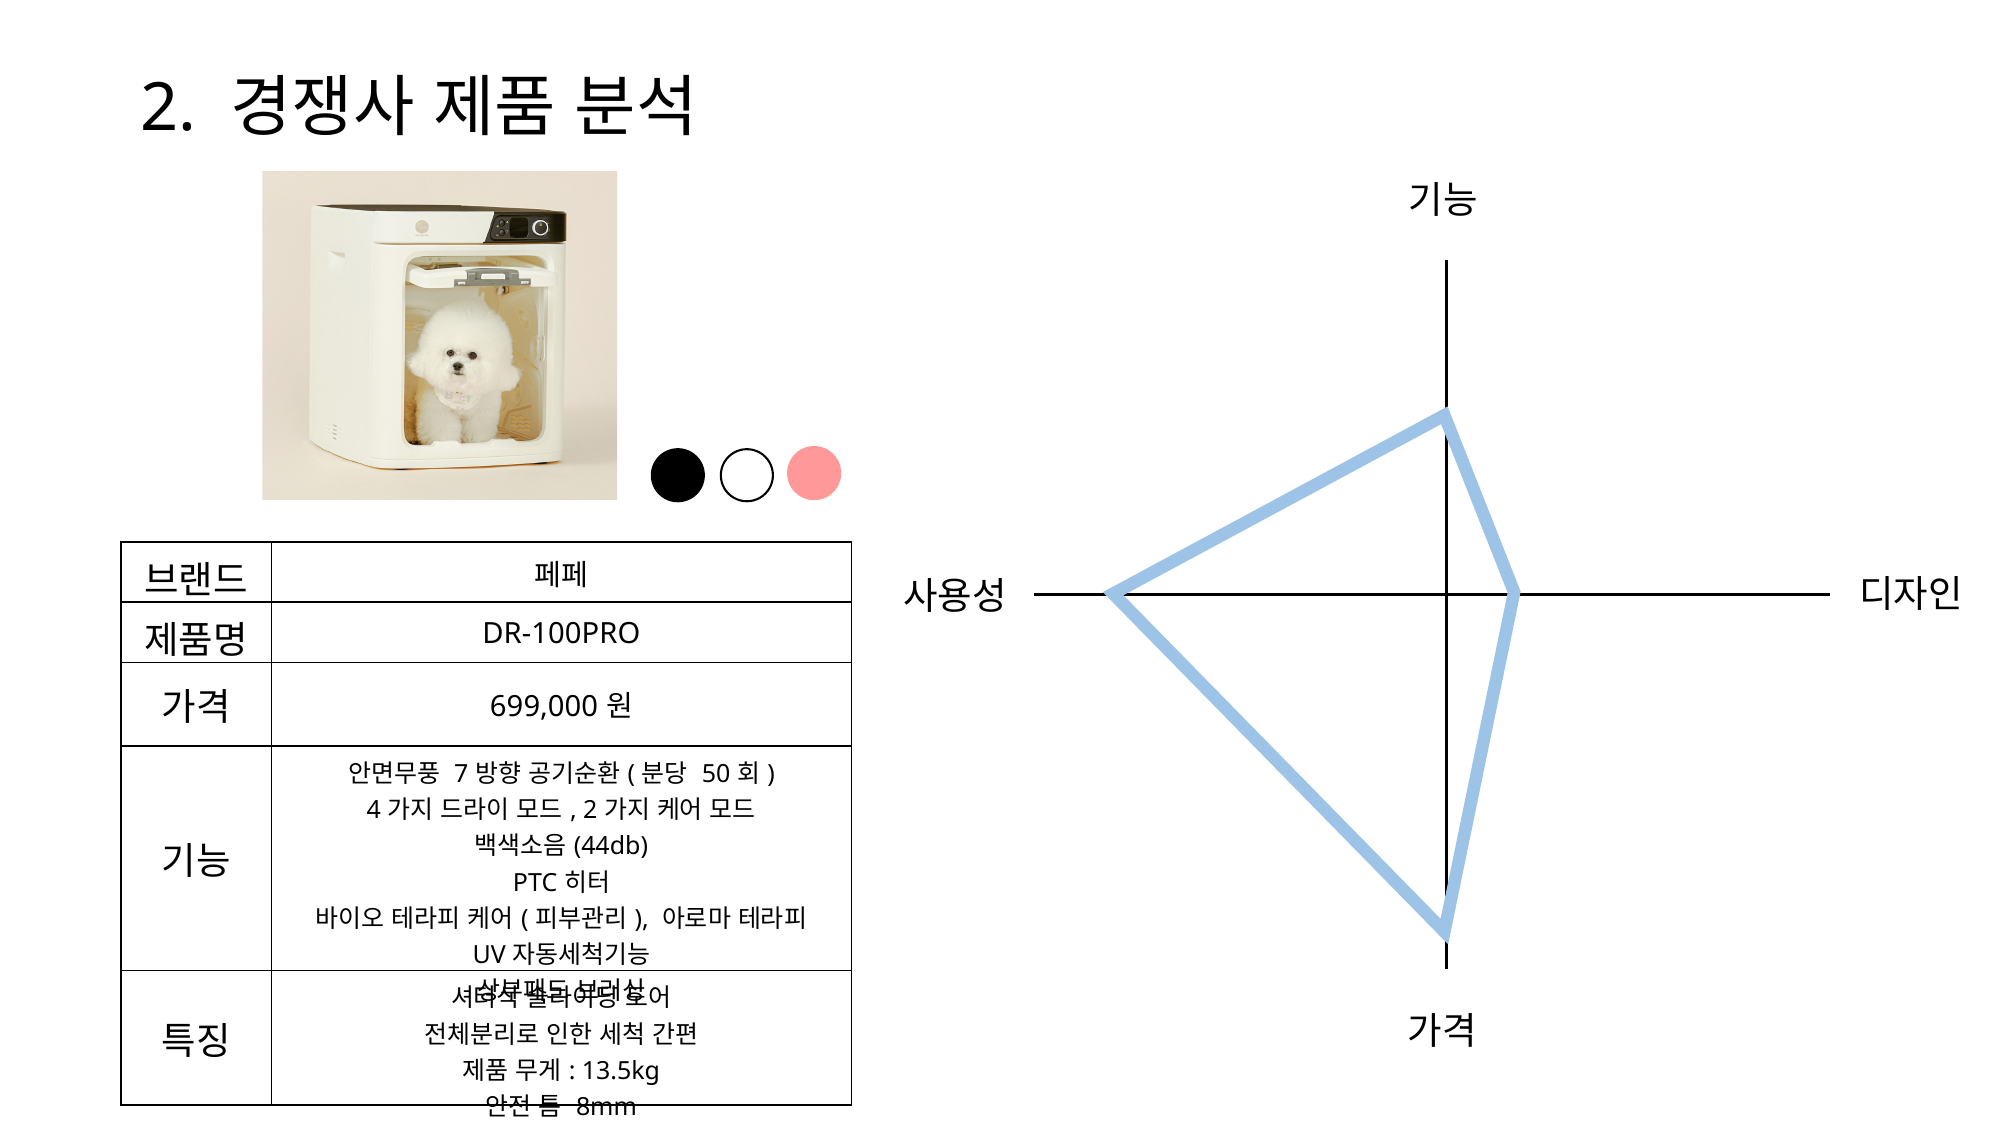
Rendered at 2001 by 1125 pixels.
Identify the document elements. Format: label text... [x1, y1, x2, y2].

table_cell 제품명 [122, 603, 271, 662]
text_box [719, 448, 774, 503]
text_box [1112, 595, 1446, 934]
table_cell 699,000원 [272, 663, 851, 745]
text_box [1447, 595, 1515, 924]
text_box [1447, 419, 1516, 594]
table_header 페페 [272, 543, 851, 601]
text_box [650, 448, 705, 503]
text_box 2. 경쟁사 제품 분석 [125, 56, 714, 152]
table_cell 기능 [122, 747, 271, 970]
text_box [1111, 413, 1446, 594]
table_cell 특징 [122, 971, 271, 1104]
text_box 가격 [1393, 999, 1500, 1060]
picture [262, 171, 618, 500]
table_cell 안면무풍 7방향 공기순환(분당 50회) 4가지 드라이 모드, 2가지 케어 모드 백색소음(44db) PTC히터 바이오 테라피 케어(피부관리), 아로마 테라피 UV자동세척기능 상부패드 브러싱 [272, 747, 851, 970]
table_cell 셔터식 슬라이딩 도어 전체분리로 인한 세척 간편 제품 무게: 13.5kg 안전 틈 8mm [272, 971, 851, 1104]
table_header 브랜드 [122, 543, 271, 601]
table_cell 가격 [122, 663, 271, 745]
text_box 디자인 [1844, 562, 2000, 623]
text_box 기능 [1394, 168, 1501, 229]
table_cell DR-100PRO [272, 603, 851, 662]
text_box 사용성 [888, 564, 1044, 625]
text_box [787, 446, 842, 501]
